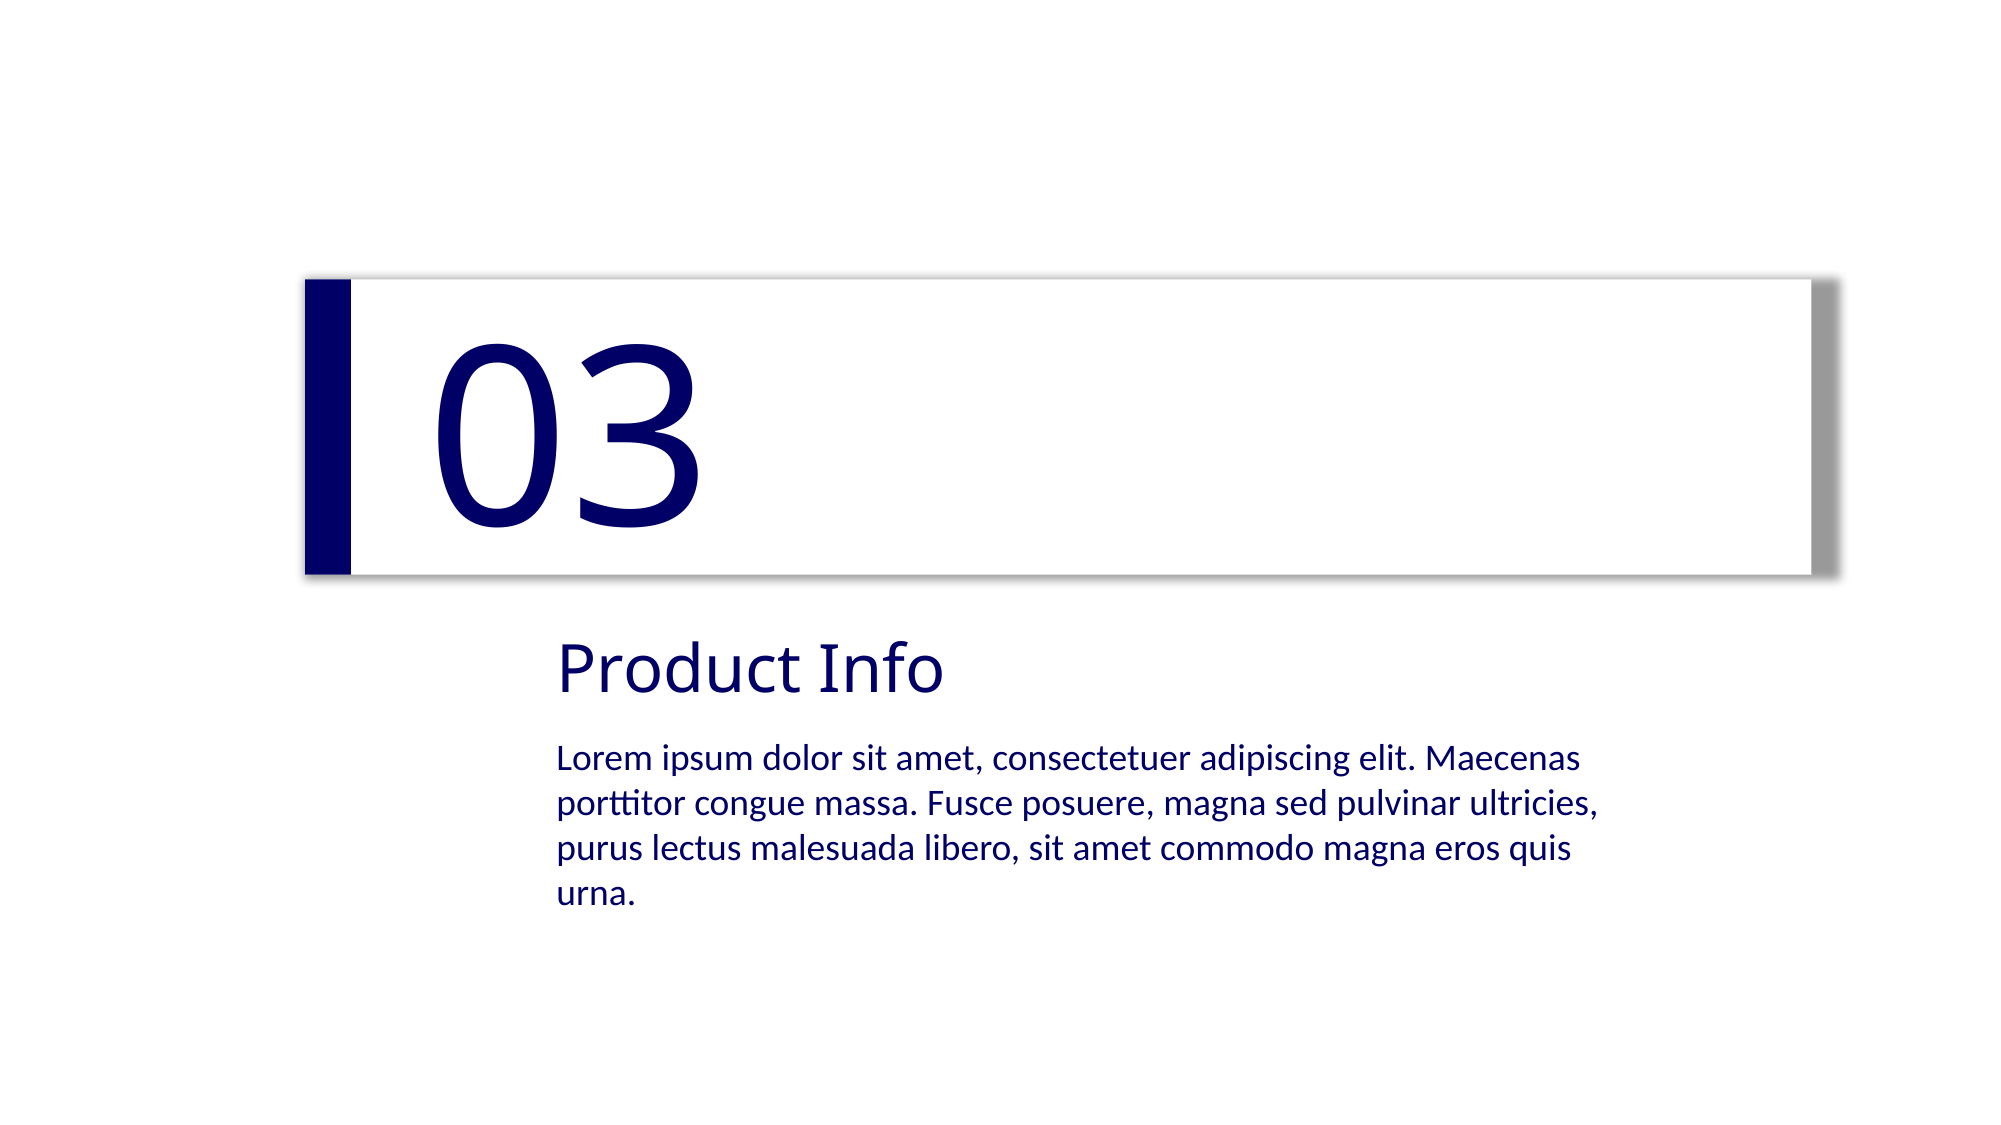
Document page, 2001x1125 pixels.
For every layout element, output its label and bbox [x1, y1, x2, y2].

text_box [541, 618, 1630, 968]
text_box [305, 268, 1812, 587]
